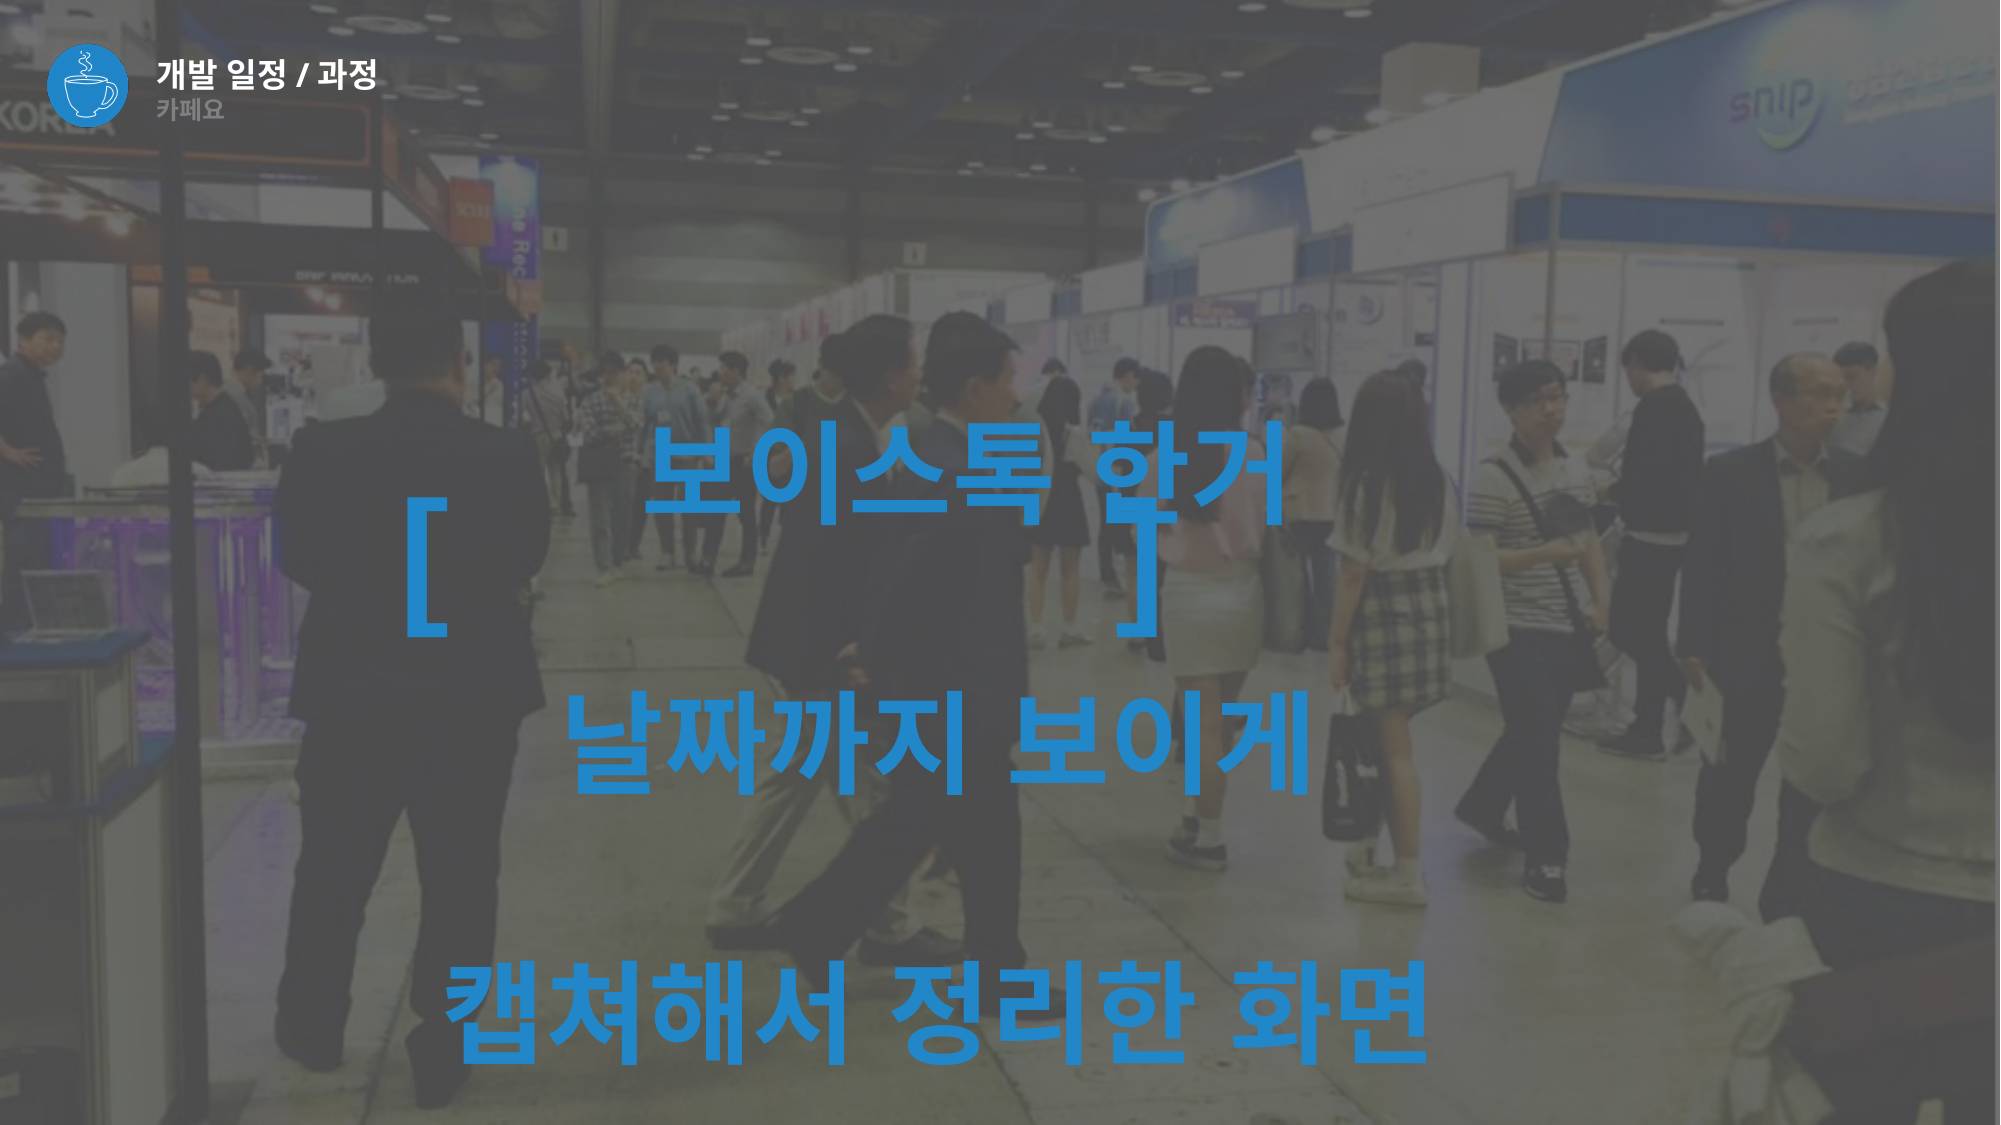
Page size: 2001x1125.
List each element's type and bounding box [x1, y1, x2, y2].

text_box [39, 46, 395, 156]
picture [0, 0, 2000, 1125]
